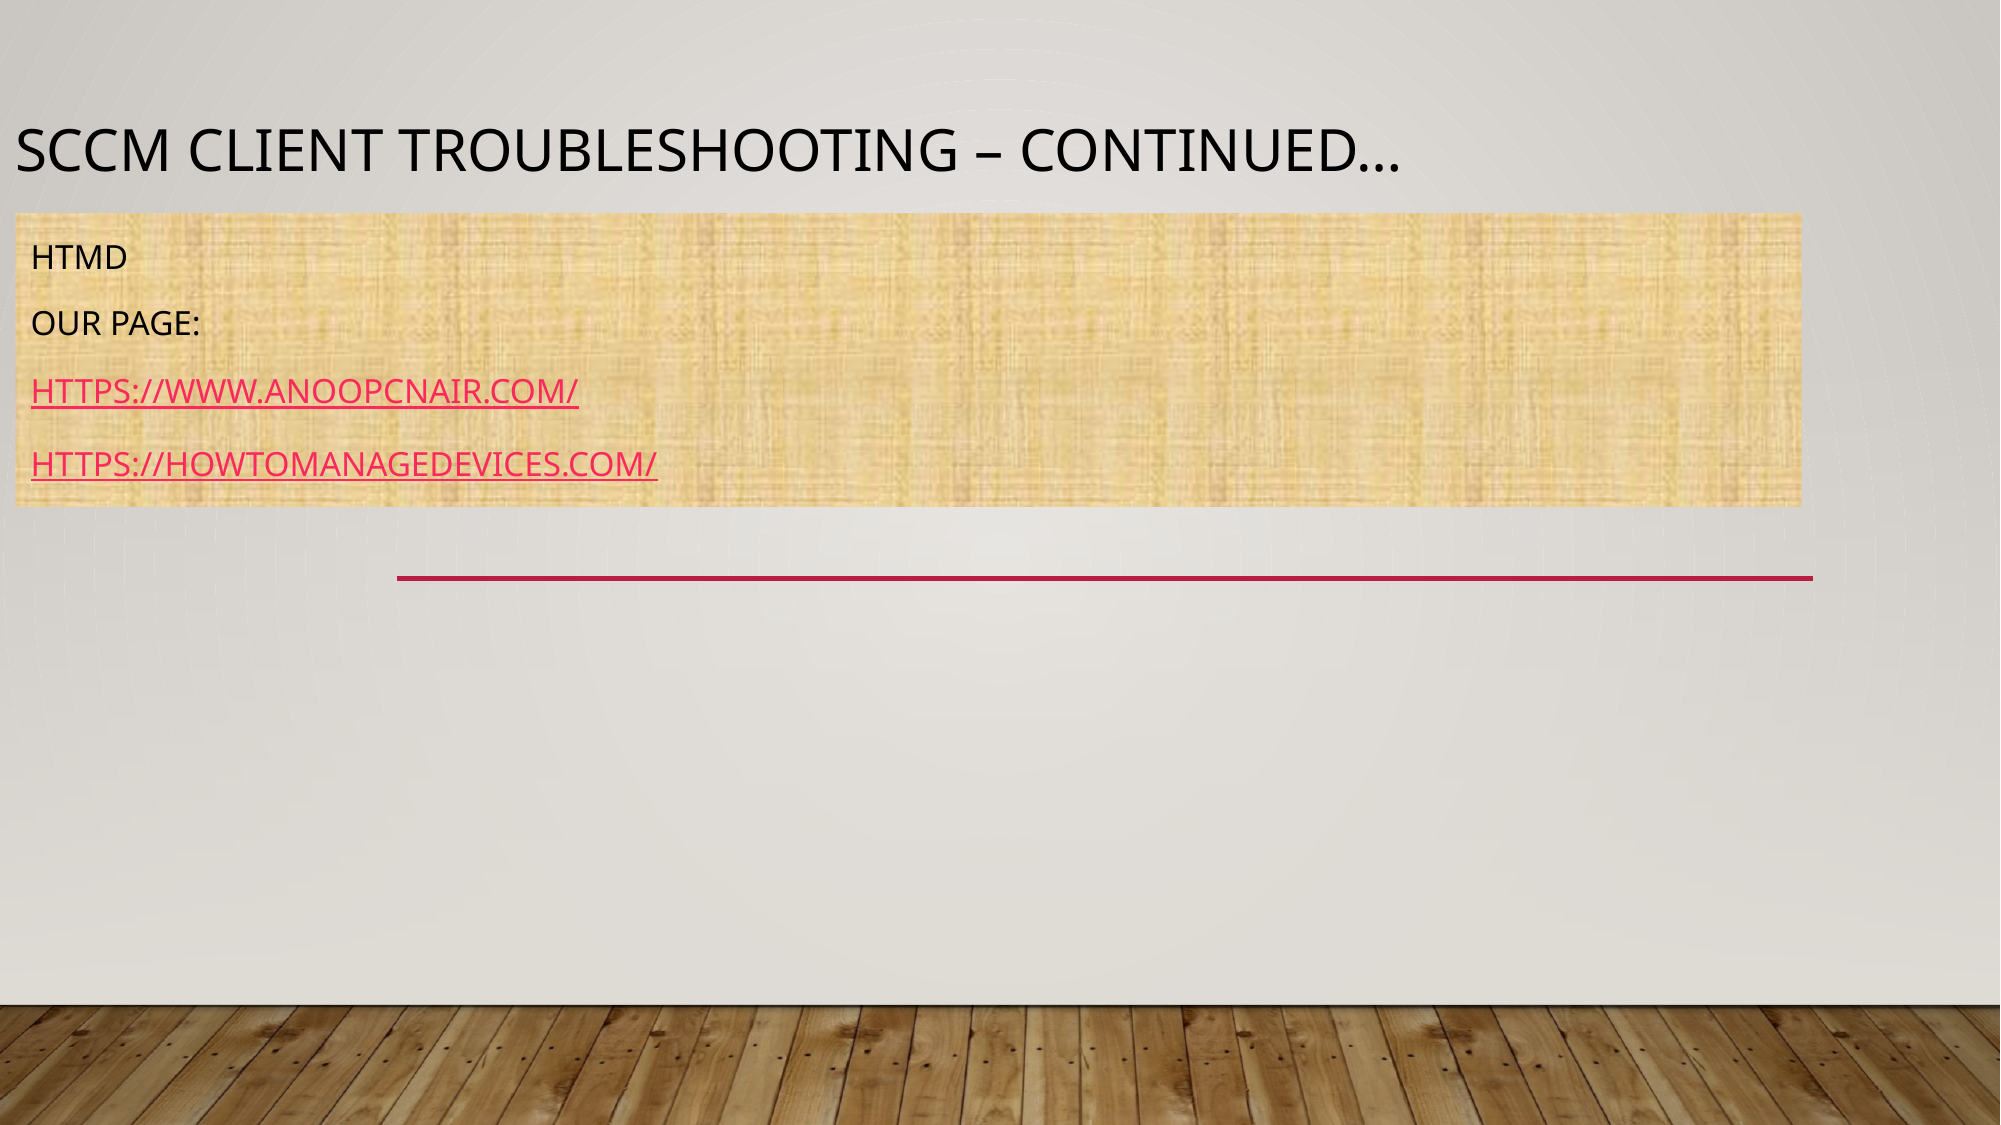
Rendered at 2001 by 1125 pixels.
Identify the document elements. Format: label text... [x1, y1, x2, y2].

subtitle HTMD Our Page: https://www.anoopcnair.com/ https://howtomanagedevices.com/ [15, 213, 1802, 507]
title SCCM CLIENT Troubleshooting – Continued… [0, 0, 1511, 185]
picture [0, 1005, 2000, 1125]
